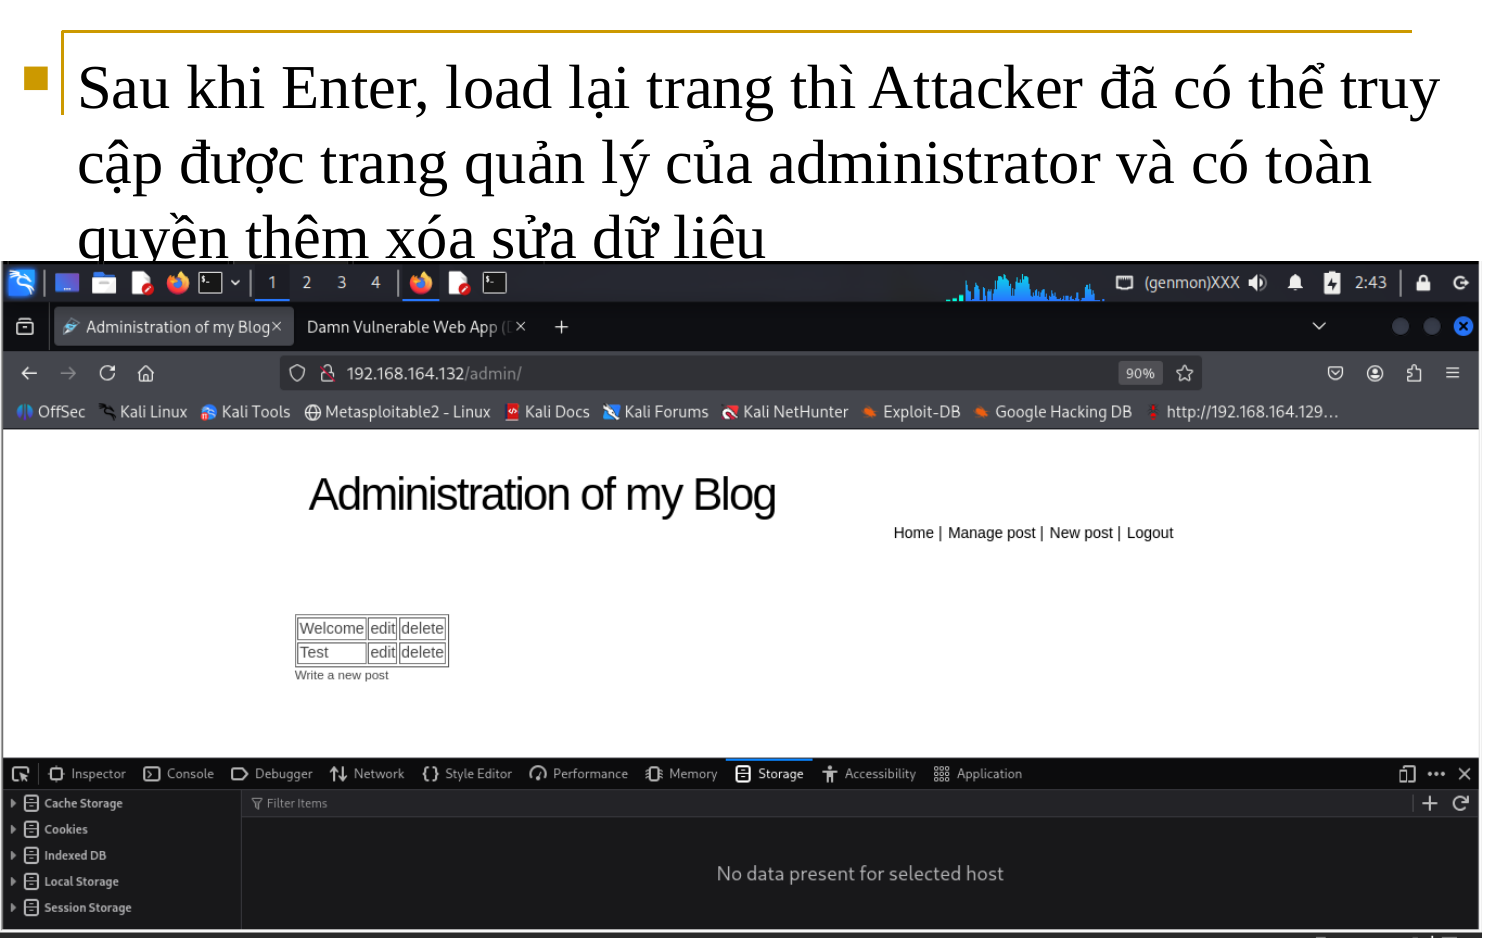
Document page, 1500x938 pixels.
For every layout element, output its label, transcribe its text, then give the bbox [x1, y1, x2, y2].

picture [0, 261, 1482, 938]
text_box Sau khi Enter, load lại trang thì Attacker đã có thể truy cập được trang quản lý của administrator và có toàn quyền thêm xóa sửa dữ liệu [18, 29, 1482, 261]
